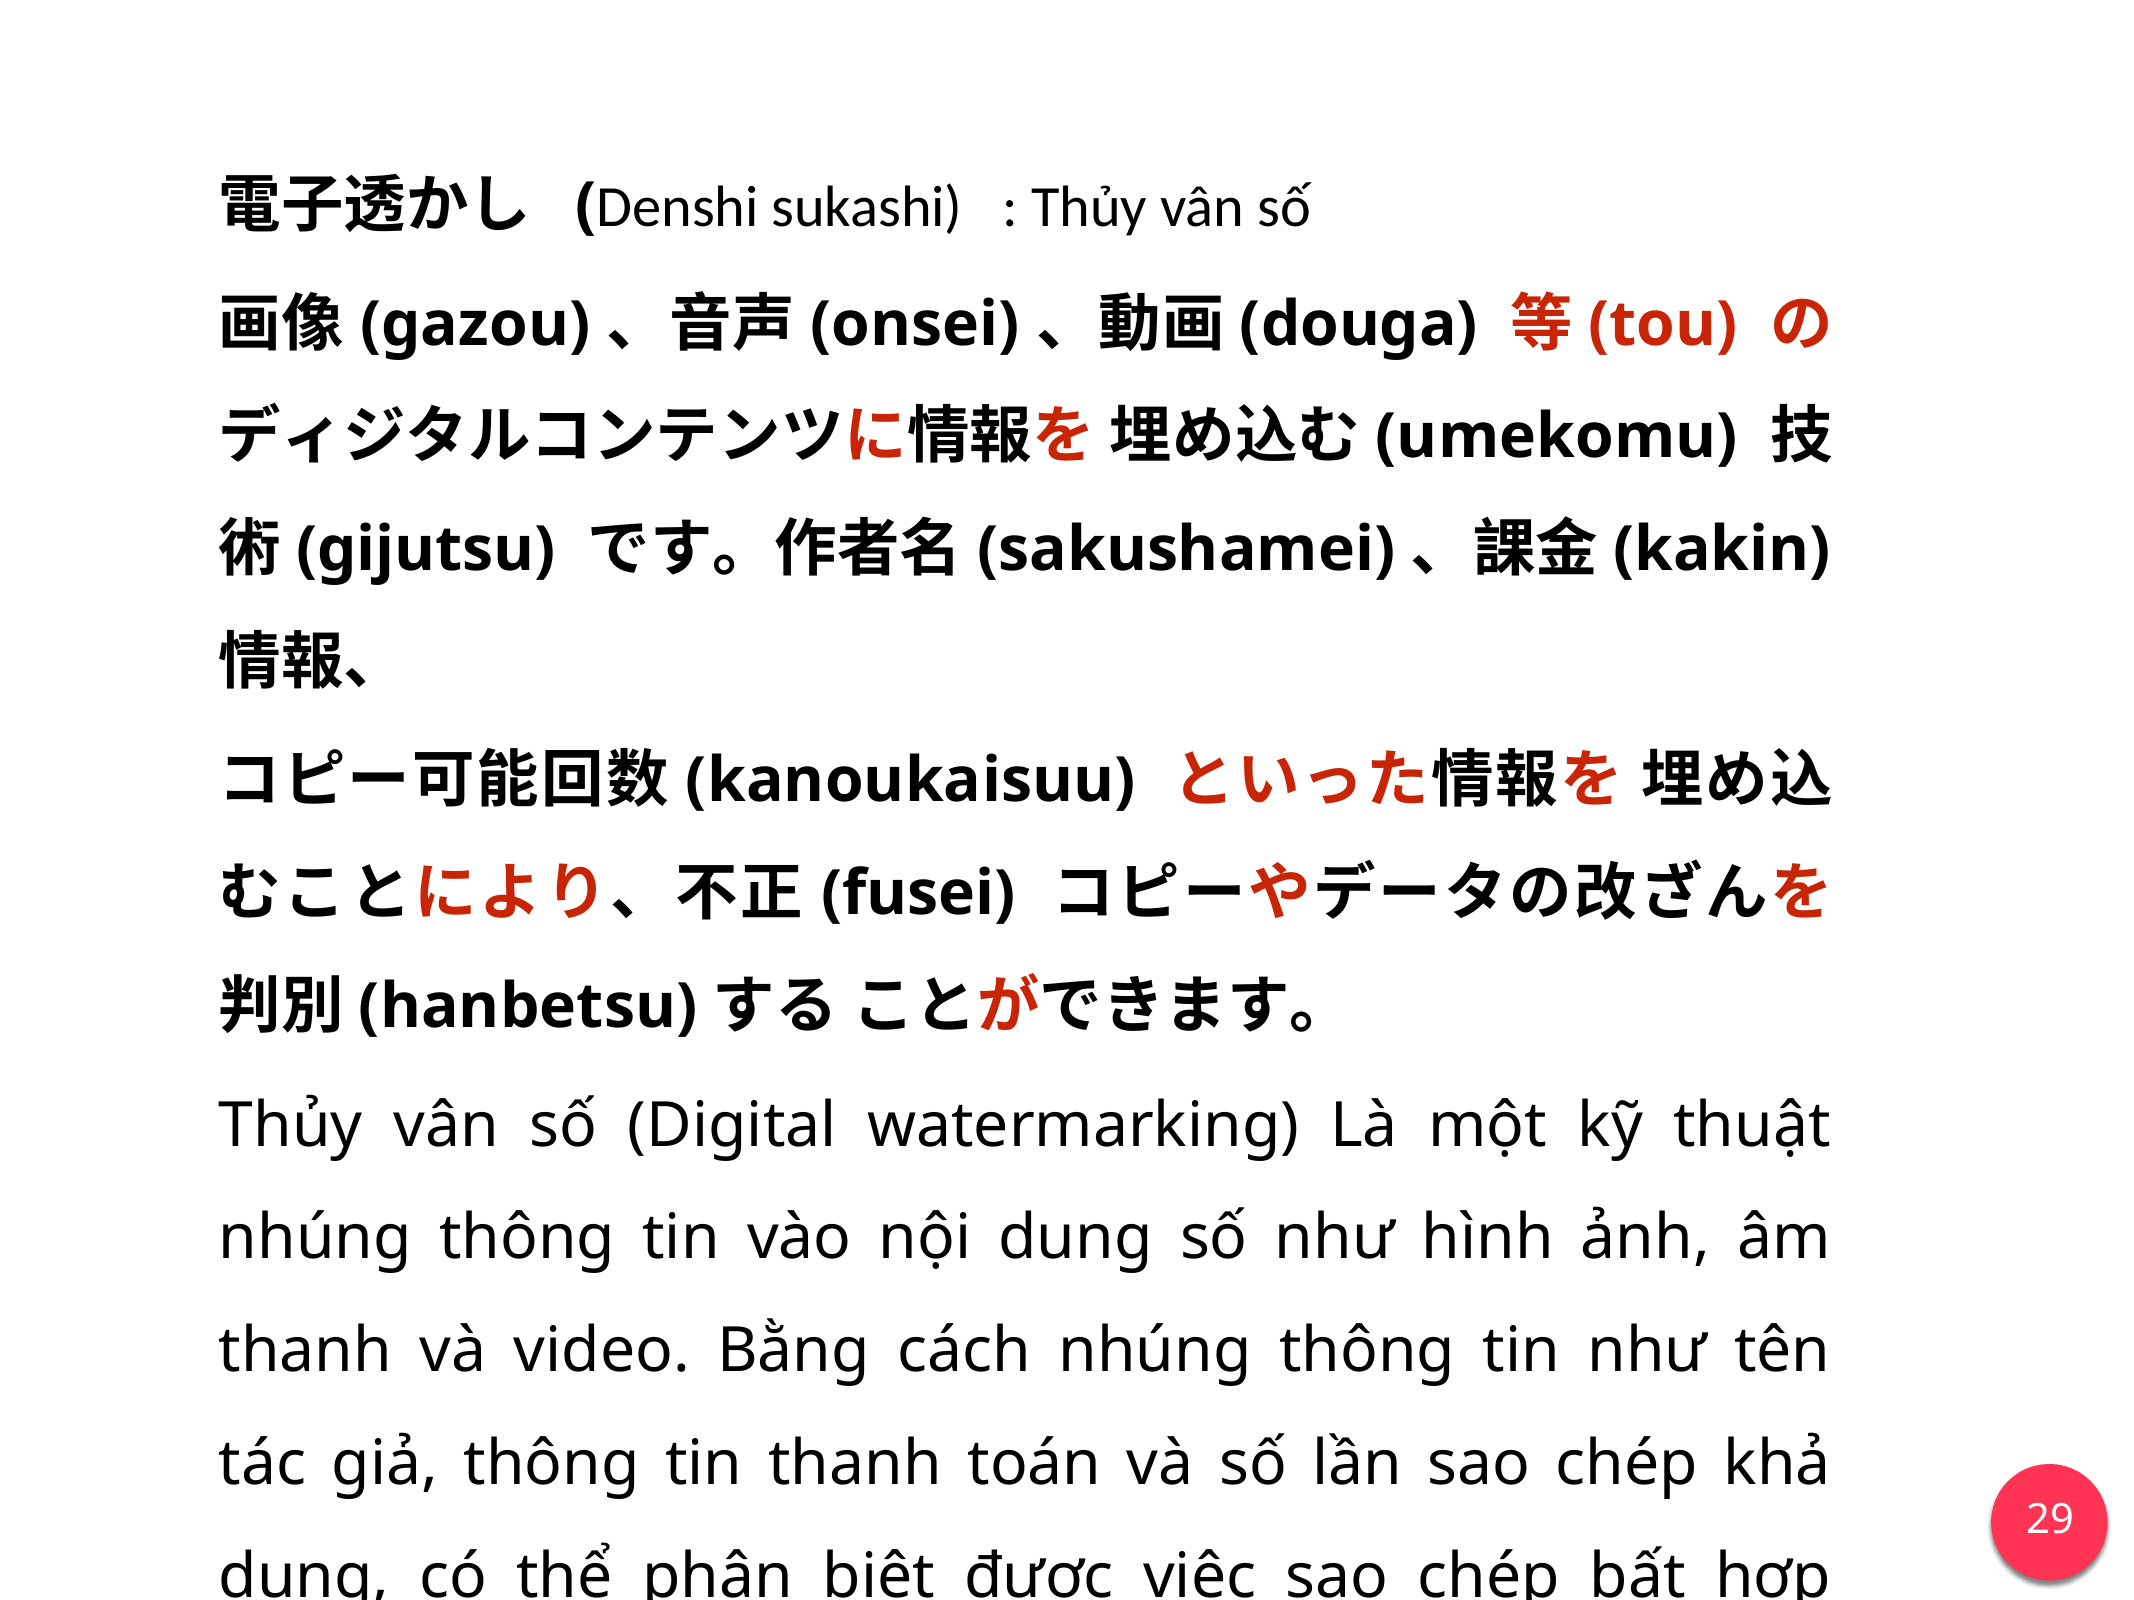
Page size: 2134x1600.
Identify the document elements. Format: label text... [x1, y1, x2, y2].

text_box 電子透かし (Denshi sukashi) : Thủy vân số 画像(gazou)、音声(onsei)、動画(douga) 等(tou) の ディジタルコンテンツに情報を 埋め込む(umekomu) 技術(gijutsu) です。作者名(sakushamei)、課金(kakin)情報、 コピー可能回数(kanoukaisuu) といった情報を 埋め込むことにより、不正(fusei) コピーやデータの改ざんを判別(hanbetsu)する ことができます。 Thủy vân số (Digital watermarking) Là một kỹ thuật nhúng thông tin vào nội dung số như hình ảnh, âm thanh và video. Bằng cách nhúng thông tin như tên tác giả, thông tin thanh toán và số lần sao chép khả dụng, có thể phân biệt được việc sao chép bất hợp pháp, giả mạo dữ liệu,etc… [216, 124, 1834, 1600]
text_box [1984, 1461, 2115, 1592]
